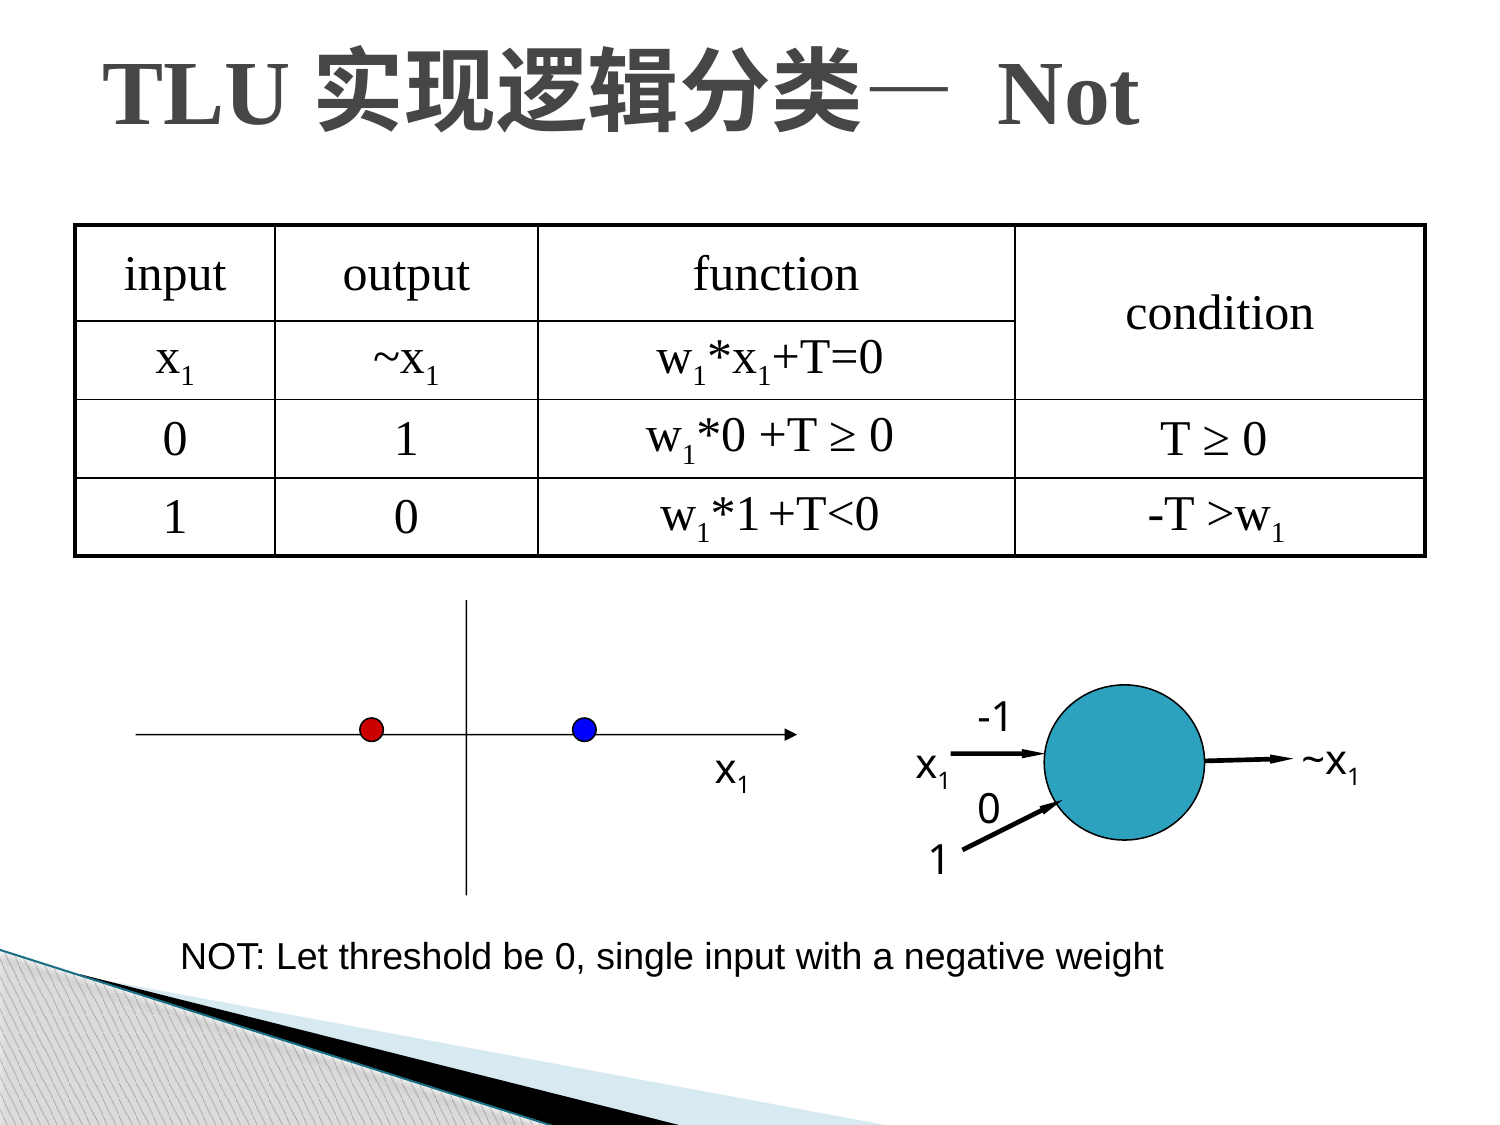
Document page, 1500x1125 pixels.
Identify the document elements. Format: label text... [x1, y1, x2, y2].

table_cell 1 [276, 400, 537, 477]
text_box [912, 682, 1400, 891]
table_cell -T >w1 [1016, 479, 1423, 554]
table_header input [77, 227, 274, 320]
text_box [135, 717, 806, 794]
table_header function [539, 227, 1014, 320]
table_header condition [1016, 227, 1423, 399]
table_header output [276, 227, 537, 320]
table_cell w1*0 +T ≥ 0 [539, 400, 1014, 477]
table_cell w1*x1+T=0 [539, 322, 1014, 399]
table_cell 1 [77, 479, 274, 554]
title TLU实现逻辑分类— Not [87, 50, 1363, 127]
table_cell ~x1 [276, 322, 537, 399]
table_cell w1*1 +T<0 [539, 479, 1014, 554]
table_cell T ≥ 0 [1016, 400, 1423, 477]
table_cell 0 [276, 479, 537, 554]
table_cell 0 [77, 400, 274, 477]
text_box NOT: Let threshold be 0, single input with a negative weight [165, 924, 1180, 985]
table_cell x1 [77, 322, 274, 399]
